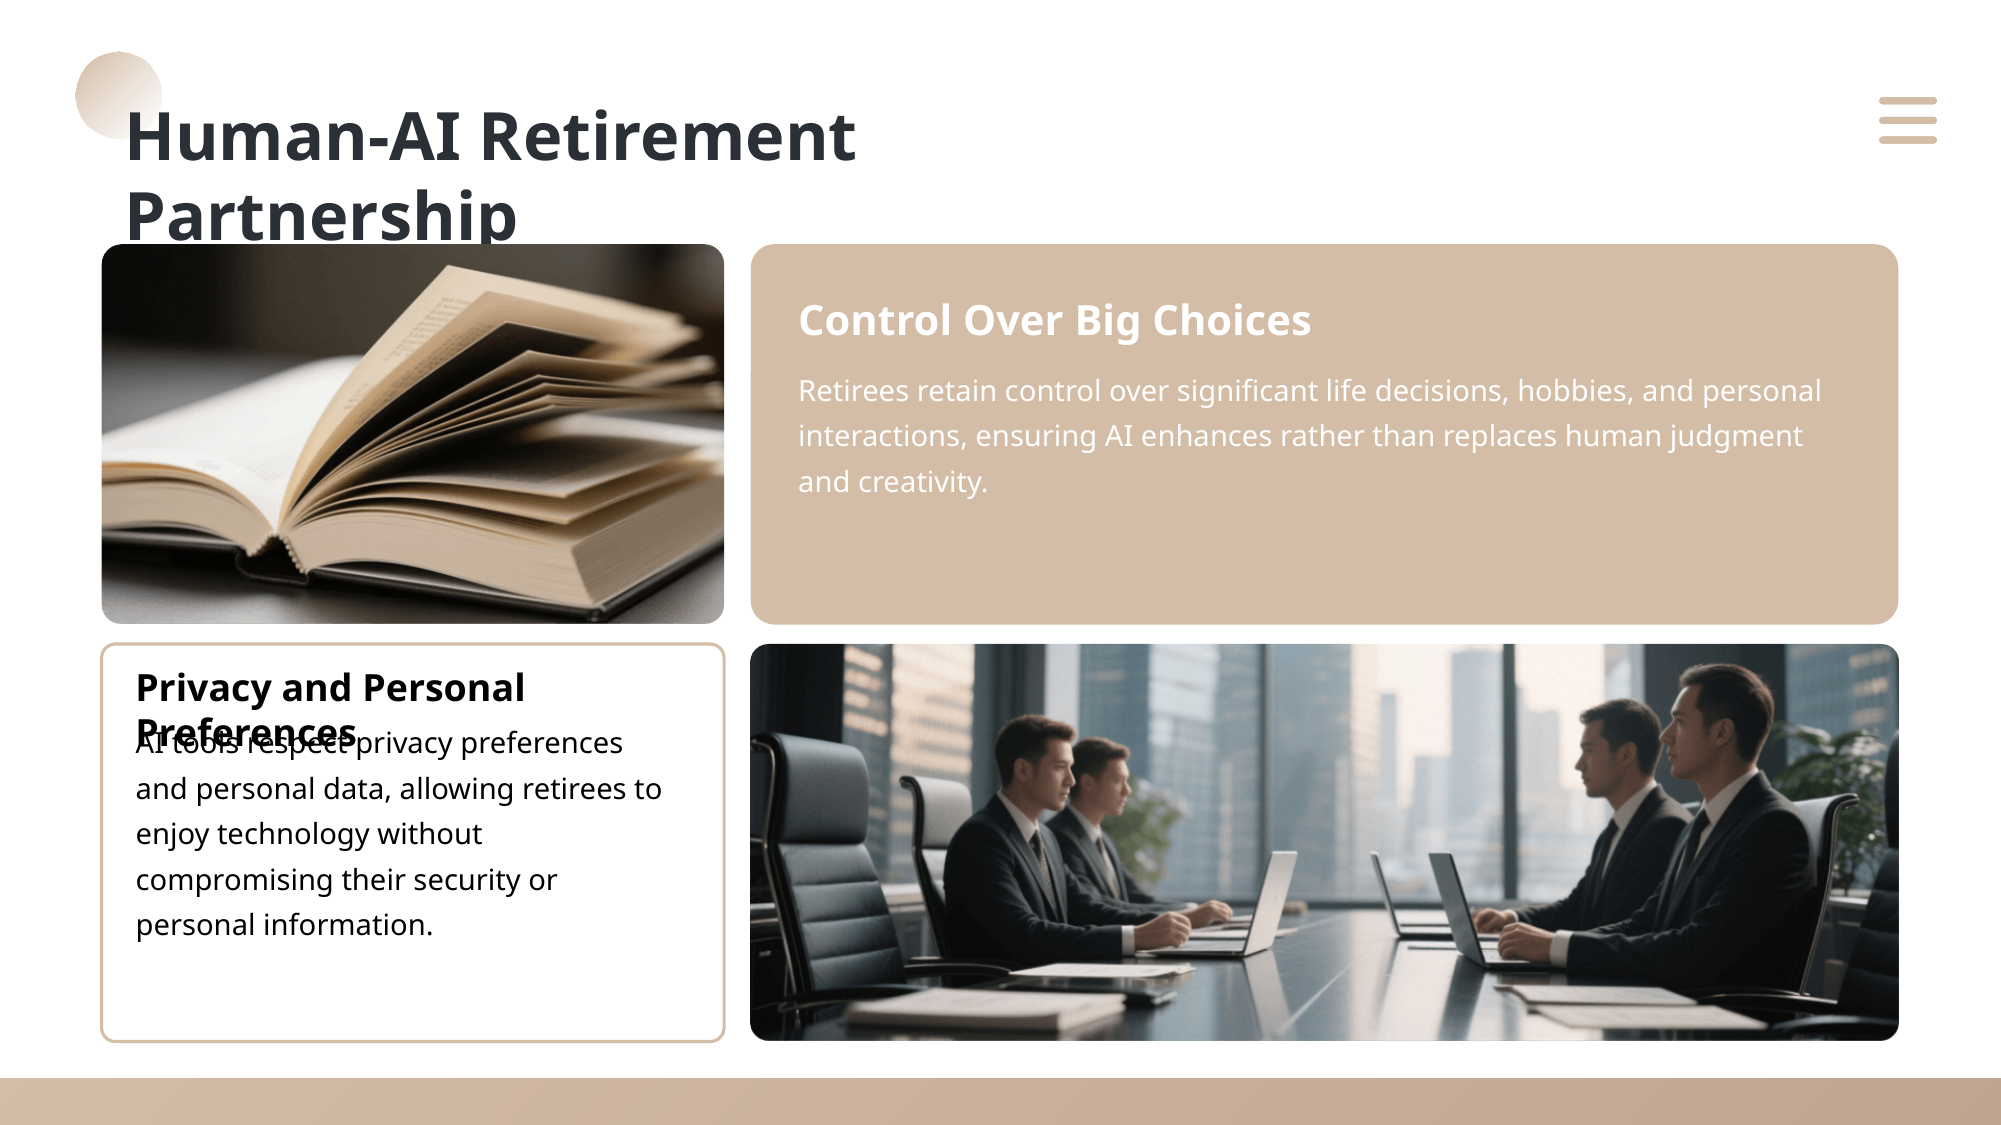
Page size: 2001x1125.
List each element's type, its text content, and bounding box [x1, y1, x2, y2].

text_box [750, 244, 1899, 625]
text_box Human-AI Retirement Partnership [109, 85, 1139, 261]
text_box Privacy and Personal Preferences [120, 656, 693, 706]
picture [749, 643, 1900, 1042]
text_box Retirees retain control over significant life decisions, hobbies, and personal interactions, ensuring AI enhances rather than replaces human judgment and creativity. [783, 354, 1840, 506]
text_box [1879, 136, 1937, 144]
text_box [1879, 116, 1937, 124]
text_box [1879, 97, 1937, 105]
text_box [101, 644, 725, 1042]
text_box [0, 1078, 2000, 1125]
text_box [57, 33, 170, 147]
text_box AI tools respect privacy preferences and personal data, allowing retirees to enjoy technology without compromising their security or personal information. [120, 706, 693, 949]
text_box Control Over Big Choices [783, 286, 1840, 352]
picture [101, 244, 725, 625]
